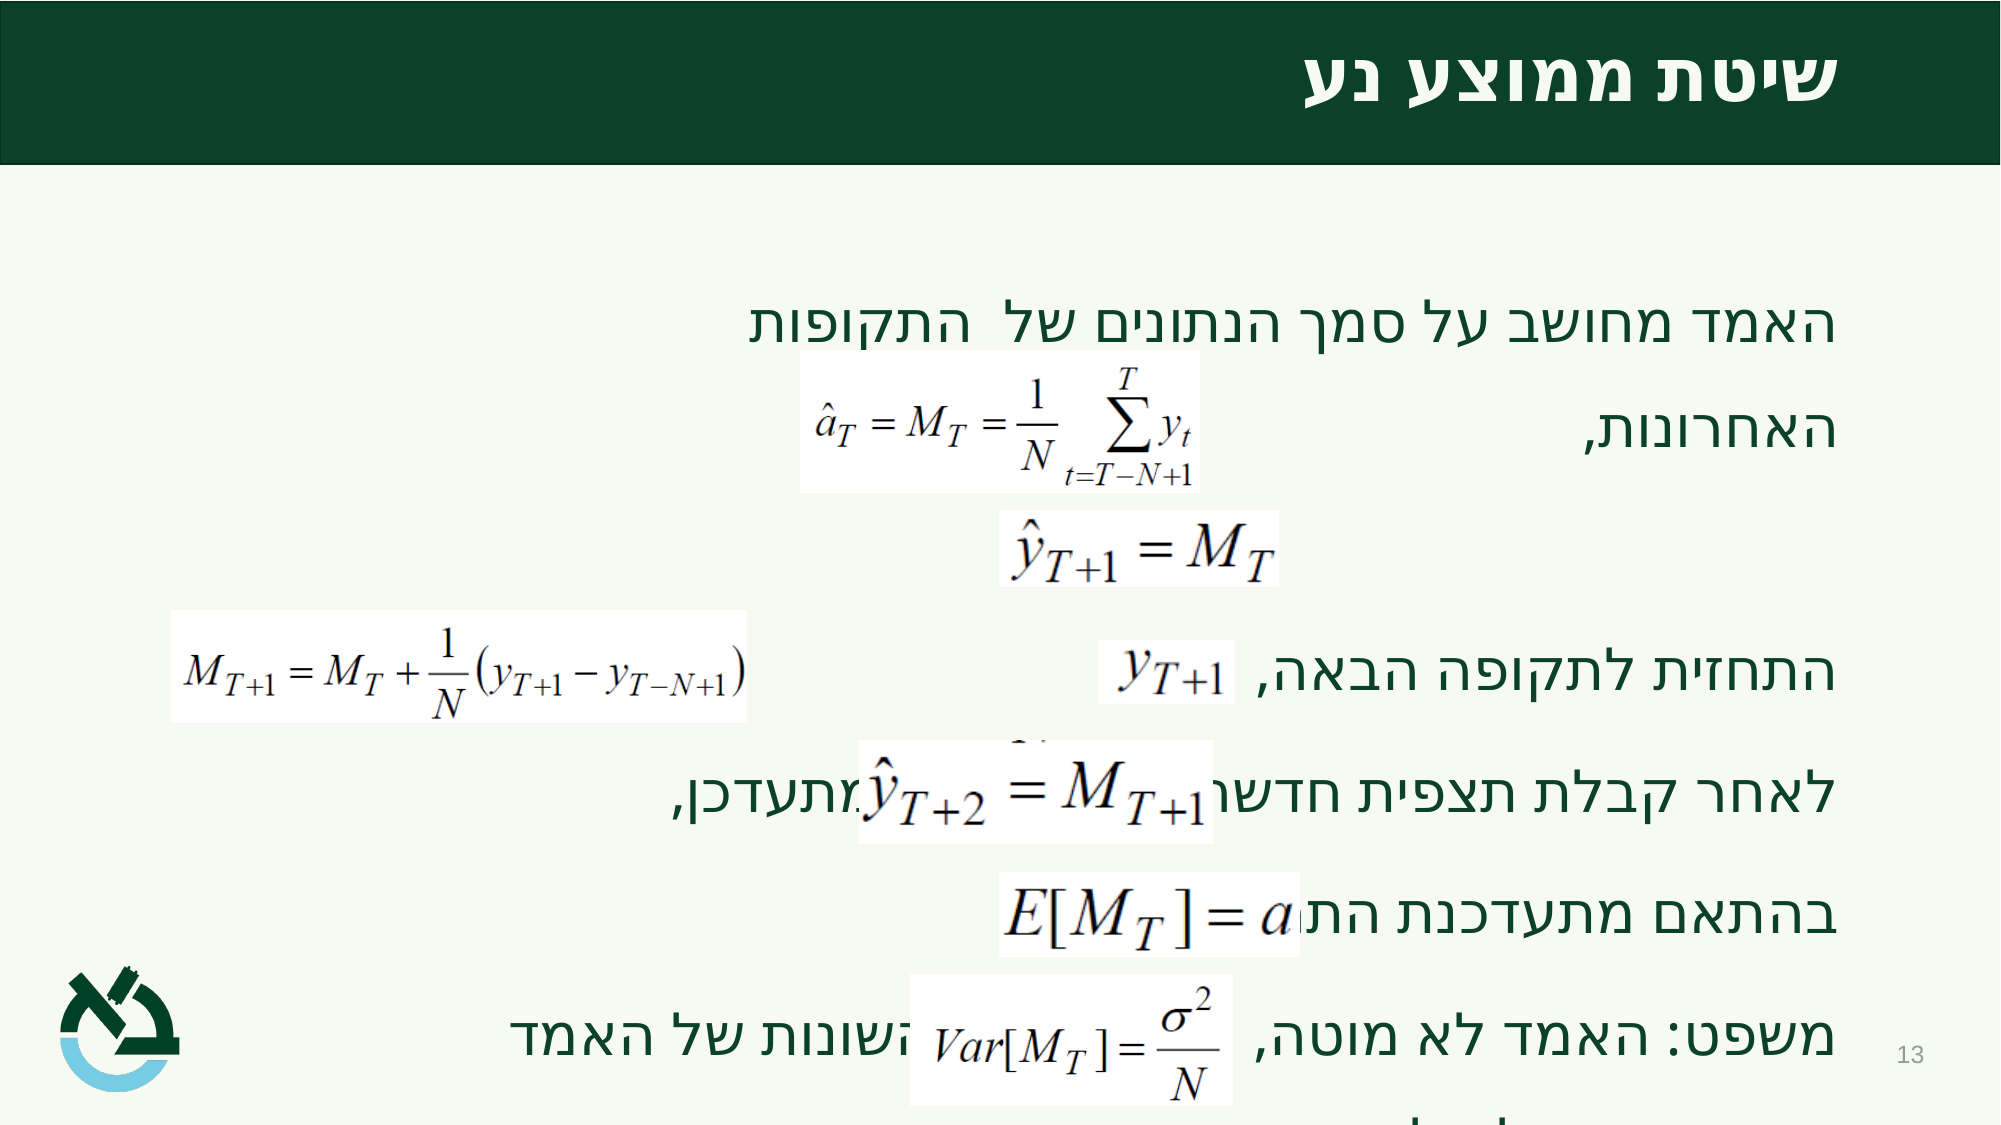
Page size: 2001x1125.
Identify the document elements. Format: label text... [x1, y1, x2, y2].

picture [910, 974, 1233, 1106]
picture [999, 872, 1301, 958]
picture [171, 610, 747, 723]
picture [999, 510, 1279, 587]
slide_number 13 [1861, 1023, 1940, 1084]
title שיטת ממוצע נע [645, 1, 1855, 165]
picture [1098, 640, 1235, 704]
picture [859, 740, 1213, 844]
picture [800, 350, 1200, 493]
